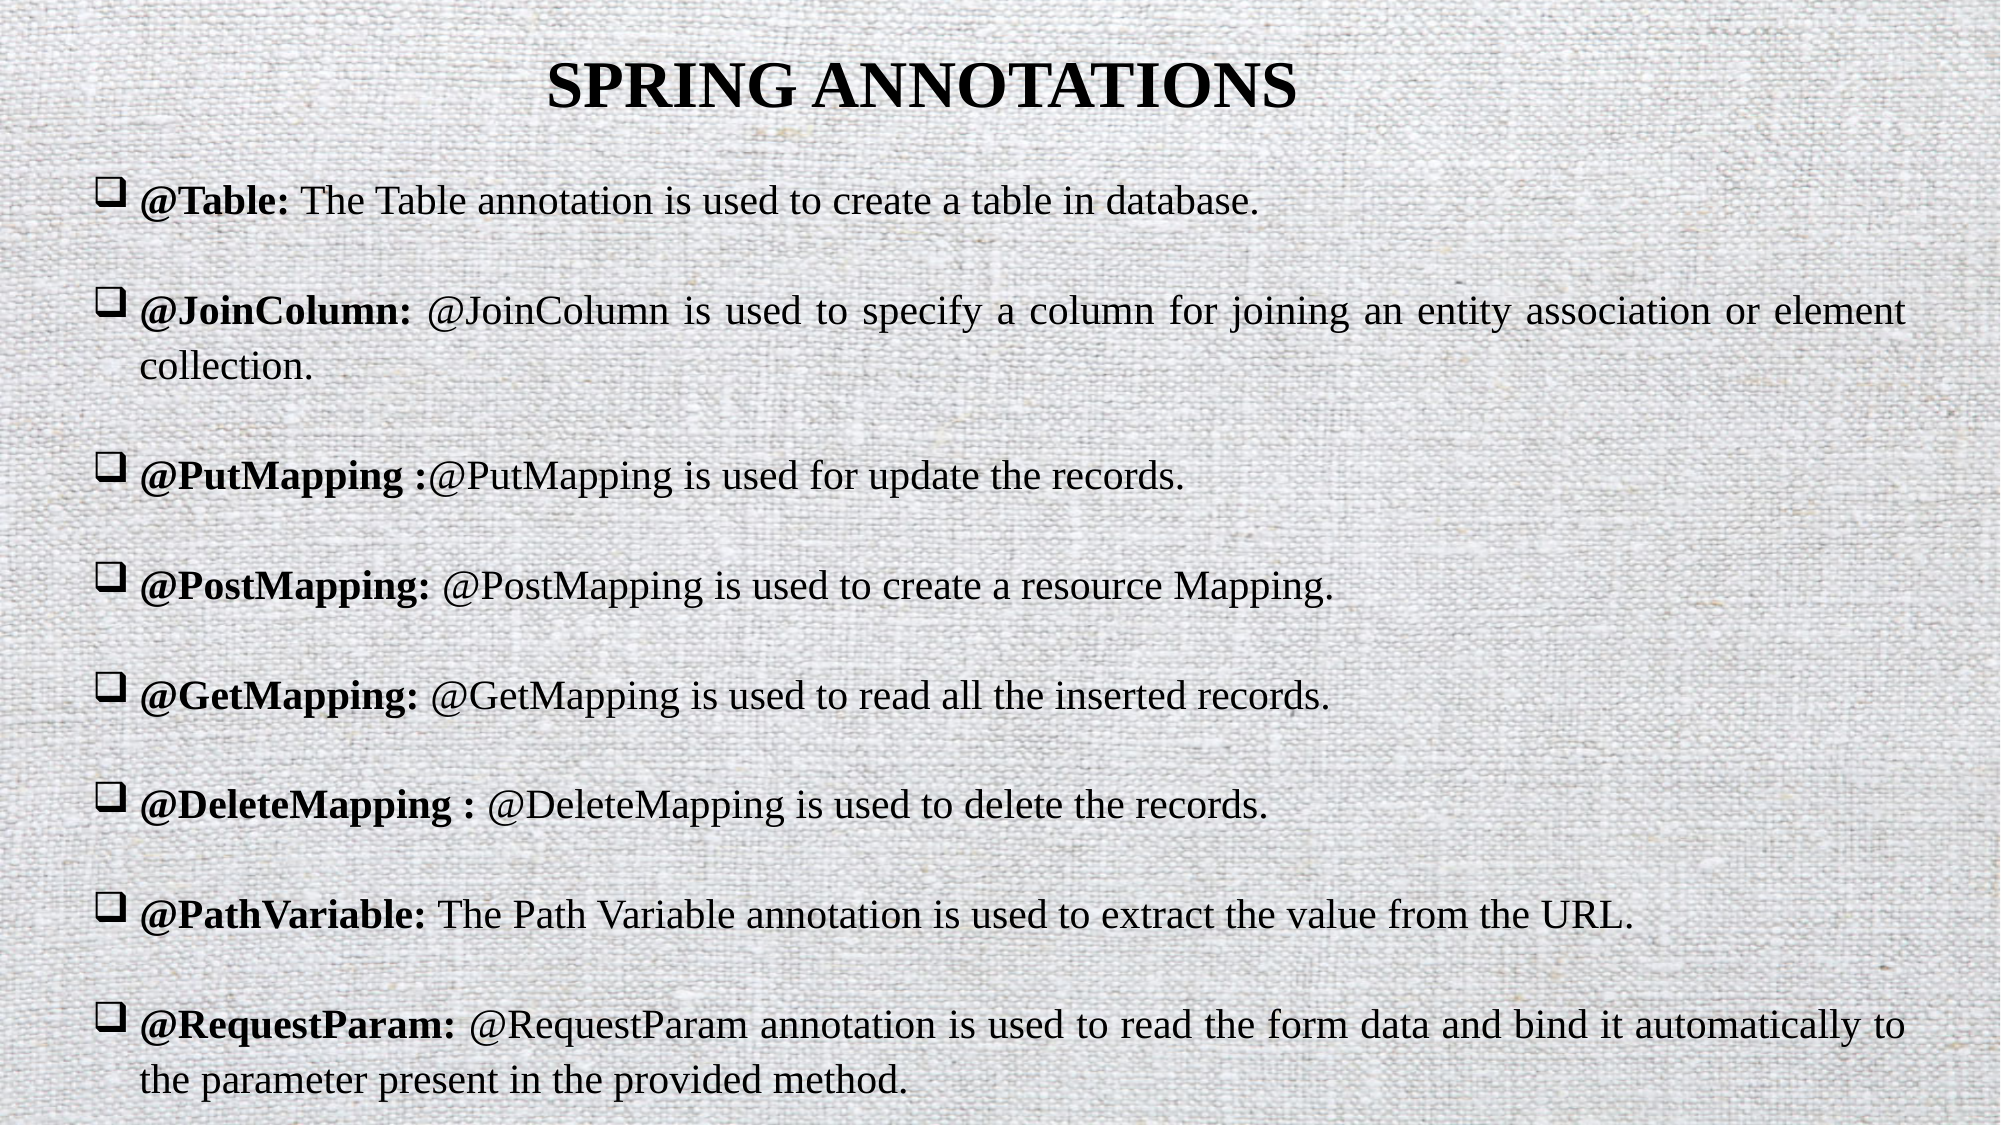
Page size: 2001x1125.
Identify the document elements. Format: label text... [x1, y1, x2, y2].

text_box @Table: The Table annotation is used to create a table in database. @JoinColumn: @JoinColumn is used to specify a column for joining an entity association or element collection. @PutMapping :@PutMapping is used for update the records. @PostMapping: @PostMapping is used to create a resource Mapping. @GetMapping: @GetMapping is used to read all the inserted records. @DeleteMapping : @DeleteMapping is used to delete the records. @PathVariable: The Path Variable annotation is used to extract the value from the URL. @RequestParam: @RequestParam annotation is used to read the form data and bind it automatically to the parameter present in the provided method. [77, 160, 1923, 1125]
text_box SPRING ANNOTATIONS [465, 32, 1368, 128]
picture [0, 0, 2001, 1125]
